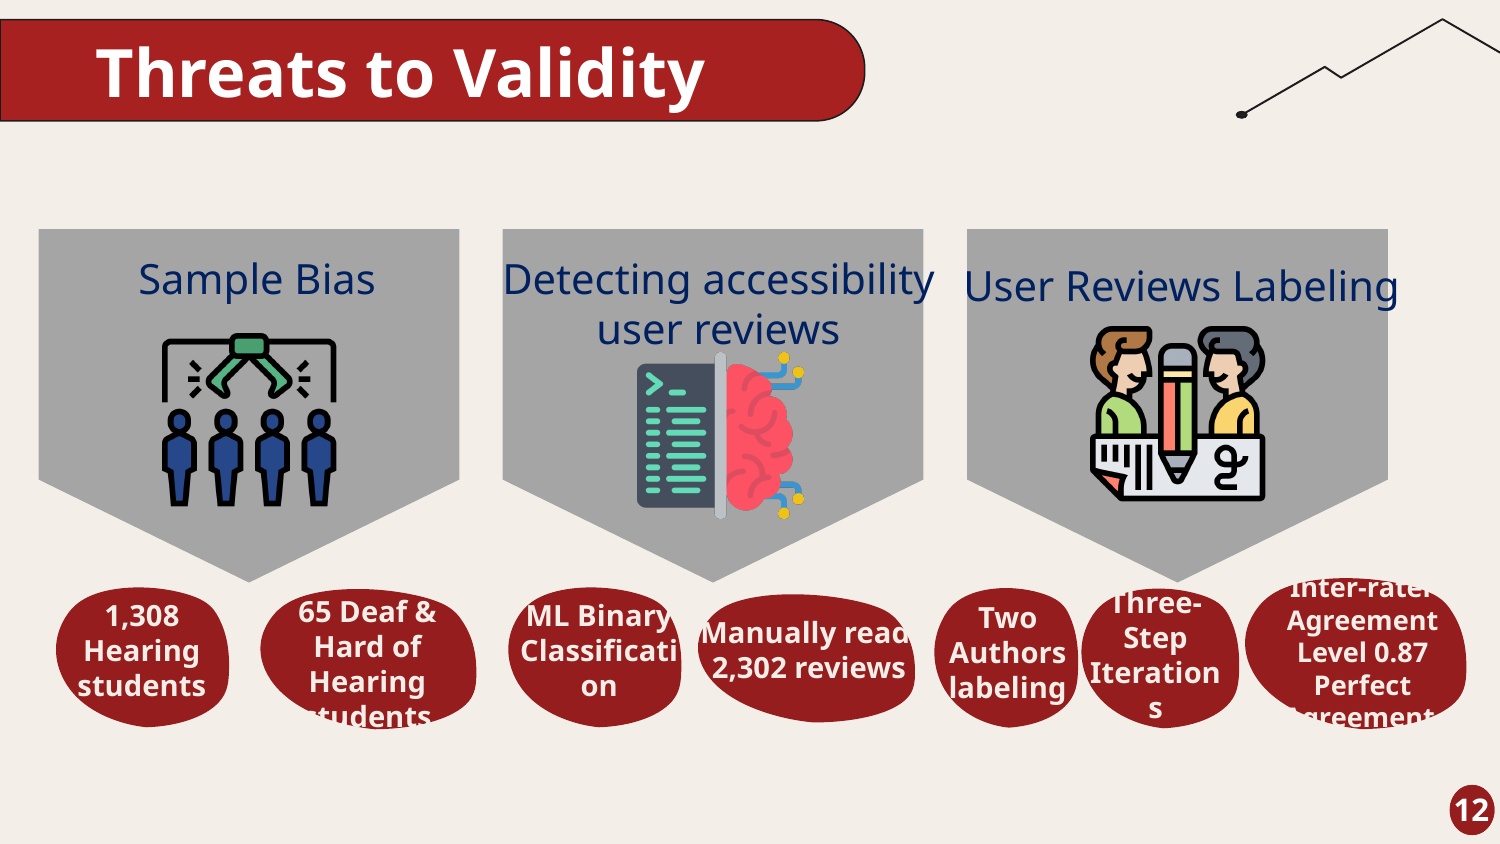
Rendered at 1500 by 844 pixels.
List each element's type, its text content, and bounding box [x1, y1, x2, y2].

text_box [38, 229, 460, 244]
text_box [272, 589, 459, 616]
text_box [502, 229, 924, 294]
text_box [78, 587, 207, 603]
text_box 12 [1438, 790, 1500, 829]
text_box Two Authors labeling [929, 605, 1086, 699]
text_box [1457, 829, 1487, 836]
text_box [1126, 718, 1209, 729]
text_box Manually read 2,302 reviews [682, 626, 936, 708]
text_box [951, 699, 1070, 728]
text_box [704, 594, 902, 626]
text_box [1259, 578, 1447, 605]
text_box [529, 697, 676, 728]
title Threats to Validity [80, 24, 1190, 119]
text_box Detecting accessibility user reviews [483, 294, 954, 353]
text_box 65 Deaf & Hard of Hearing students [256, 616, 479, 710]
text_box [967, 311, 1388, 583]
text_box [530, 587, 659, 603]
text_box ML Binary Classification [501, 603, 697, 697]
text_box [1087, 588, 1233, 625]
text_box [1458, 784, 1486, 790]
text_box [502, 353, 924, 583]
picture [637, 352, 804, 520]
text_box User Reviews Labeling [946, 251, 1417, 311]
text_box [1277, 699, 1459, 730]
text_box [952, 588, 1063, 605]
picture [1086, 322, 1269, 505]
text_box [306, 710, 459, 730]
text_box Inter-rater Agreement Level 0.87 Perfect Agreement [1247, 605, 1478, 699]
text_box [967, 229, 1388, 251]
text_box Three-Step Iterations [1070, 625, 1241, 718]
picture [156, 327, 342, 512]
text_box 1,308 Hearing students [51, 603, 233, 697]
text_box [76, 697, 223, 728]
text_box [753, 708, 894, 723]
text_box [0, 19, 837, 121]
text_box [38, 304, 460, 583]
text_box Sample Bias [22, 244, 493, 304]
